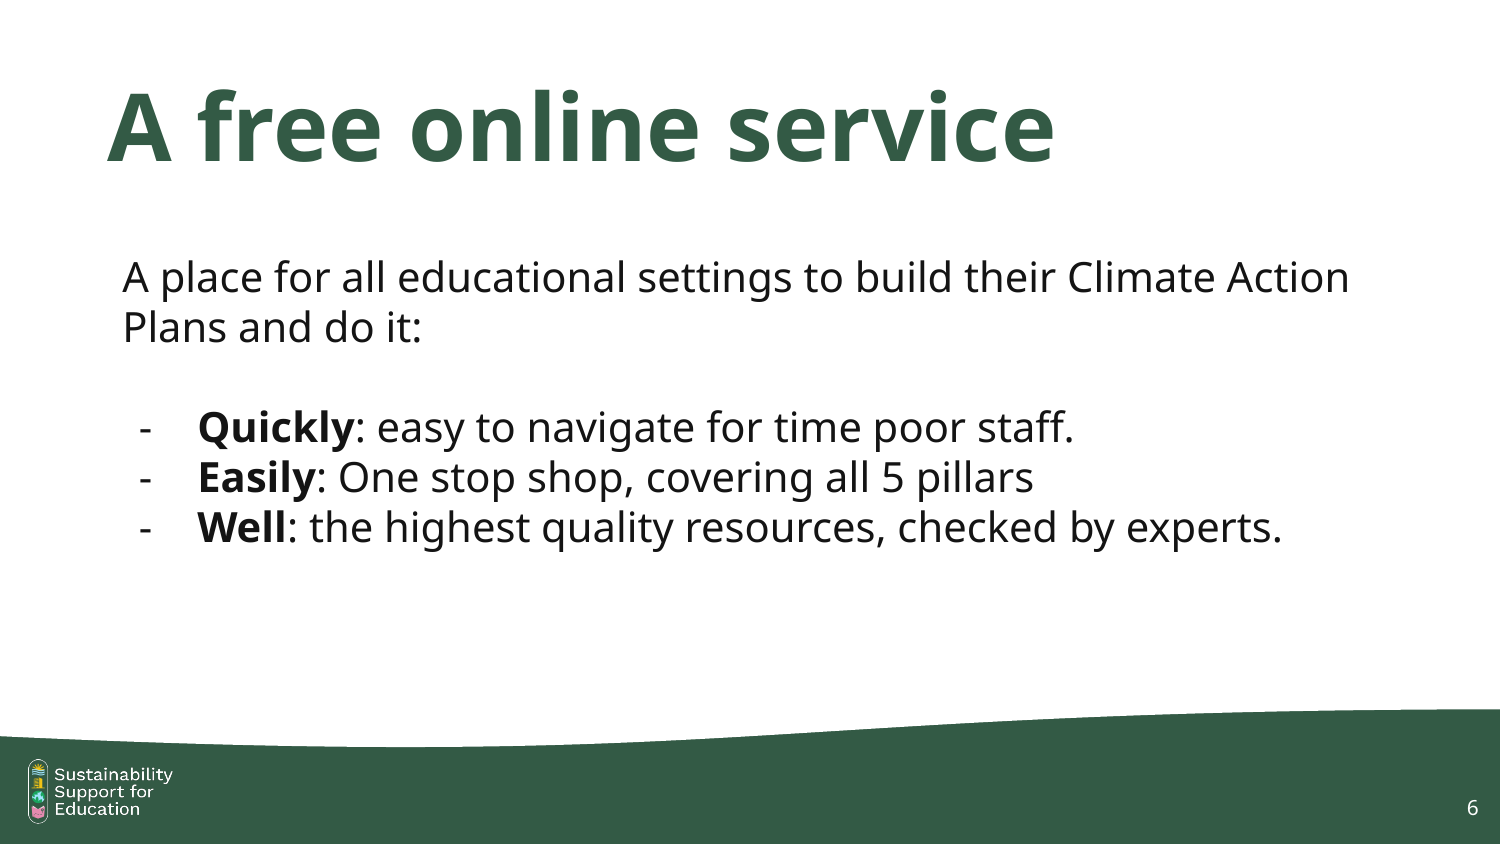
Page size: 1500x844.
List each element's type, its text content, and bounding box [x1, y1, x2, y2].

title A free online service [107, 52, 1198, 193]
picture [28, 759, 182, 824]
text_box A place for all educational settings to build their Climate Action Plans and do it: Quickly: easy to navigate for time poor staff. Easily: One stop shop, covering all 5 pillars Well: the highest quality resources, checked by experts. [107, 235, 1415, 660]
